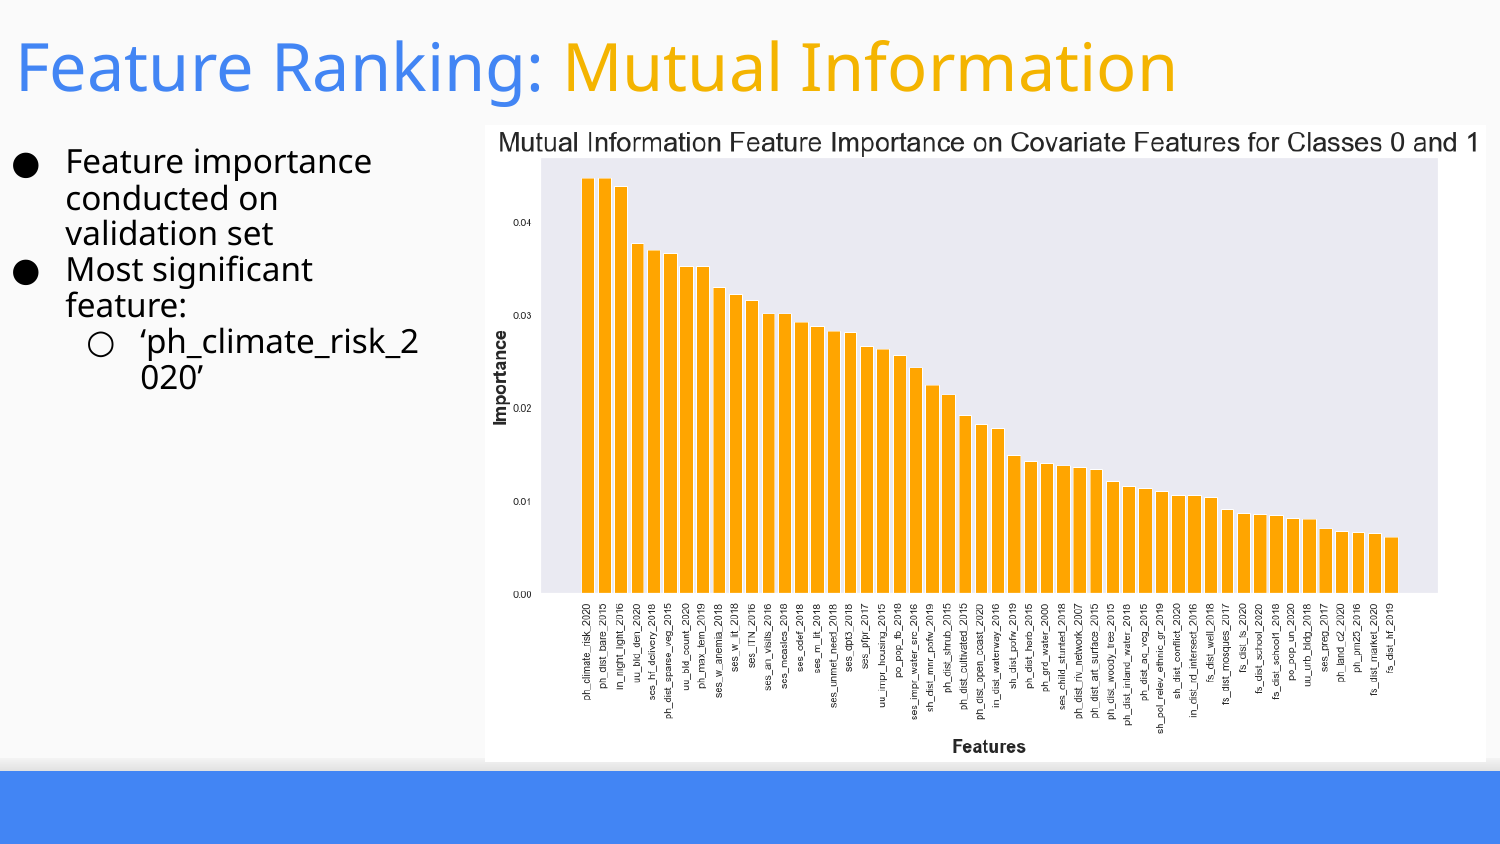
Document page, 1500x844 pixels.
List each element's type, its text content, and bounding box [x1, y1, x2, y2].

text_box Feature importance conducted on validation set Most significant feature: ‘ph_climate_risk_2020’ [0, 130, 450, 412]
title Feature Ranking: Mutual Information [0, 0, 1349, 126]
picture [484, 125, 1487, 762]
